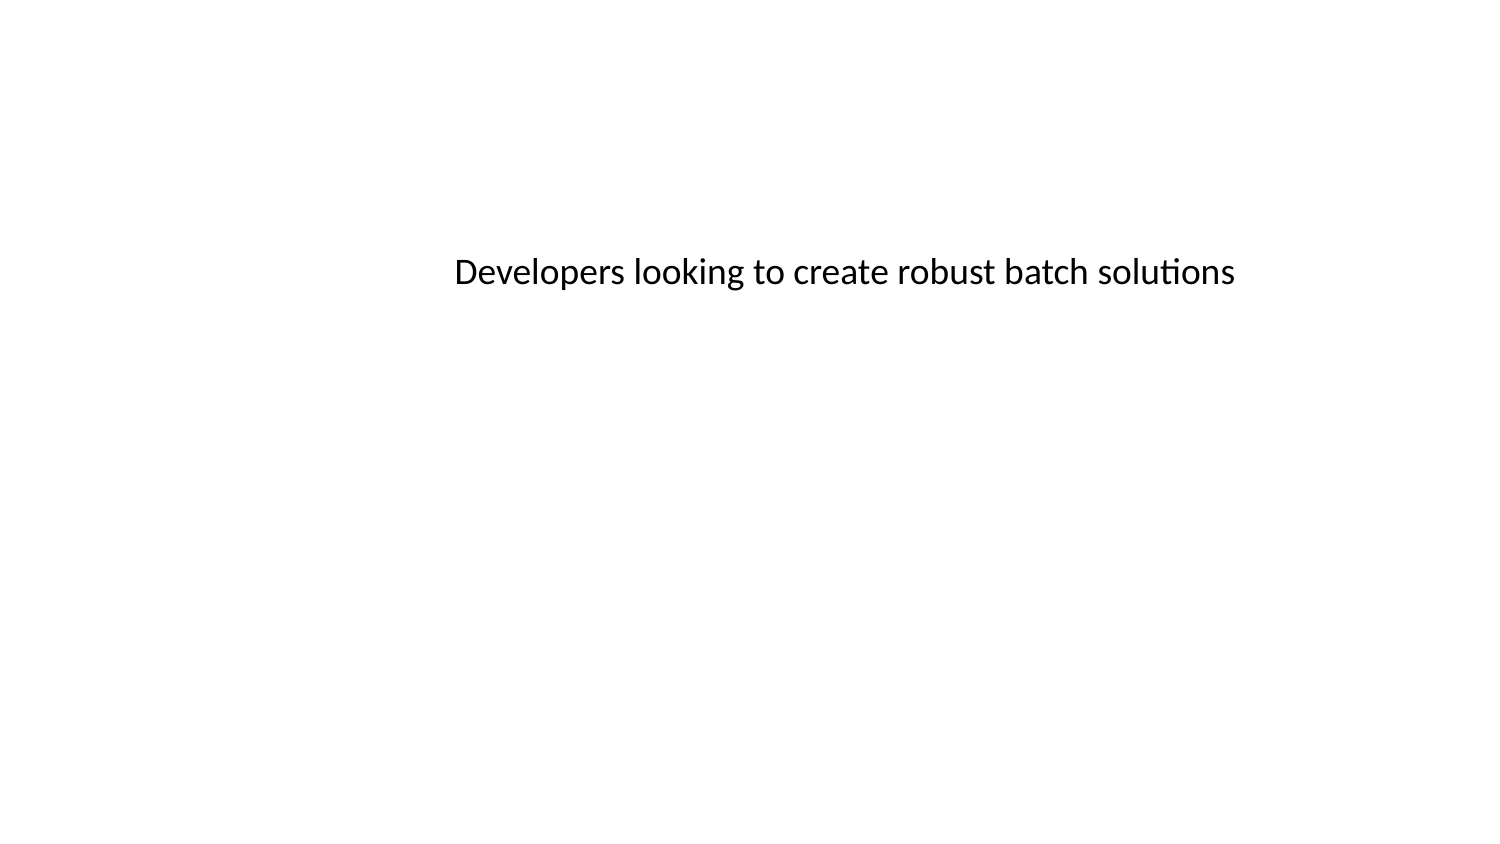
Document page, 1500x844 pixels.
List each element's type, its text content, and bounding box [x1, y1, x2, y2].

text_box Developers looking to create robust batch solutions [439, 239, 1252, 300]
